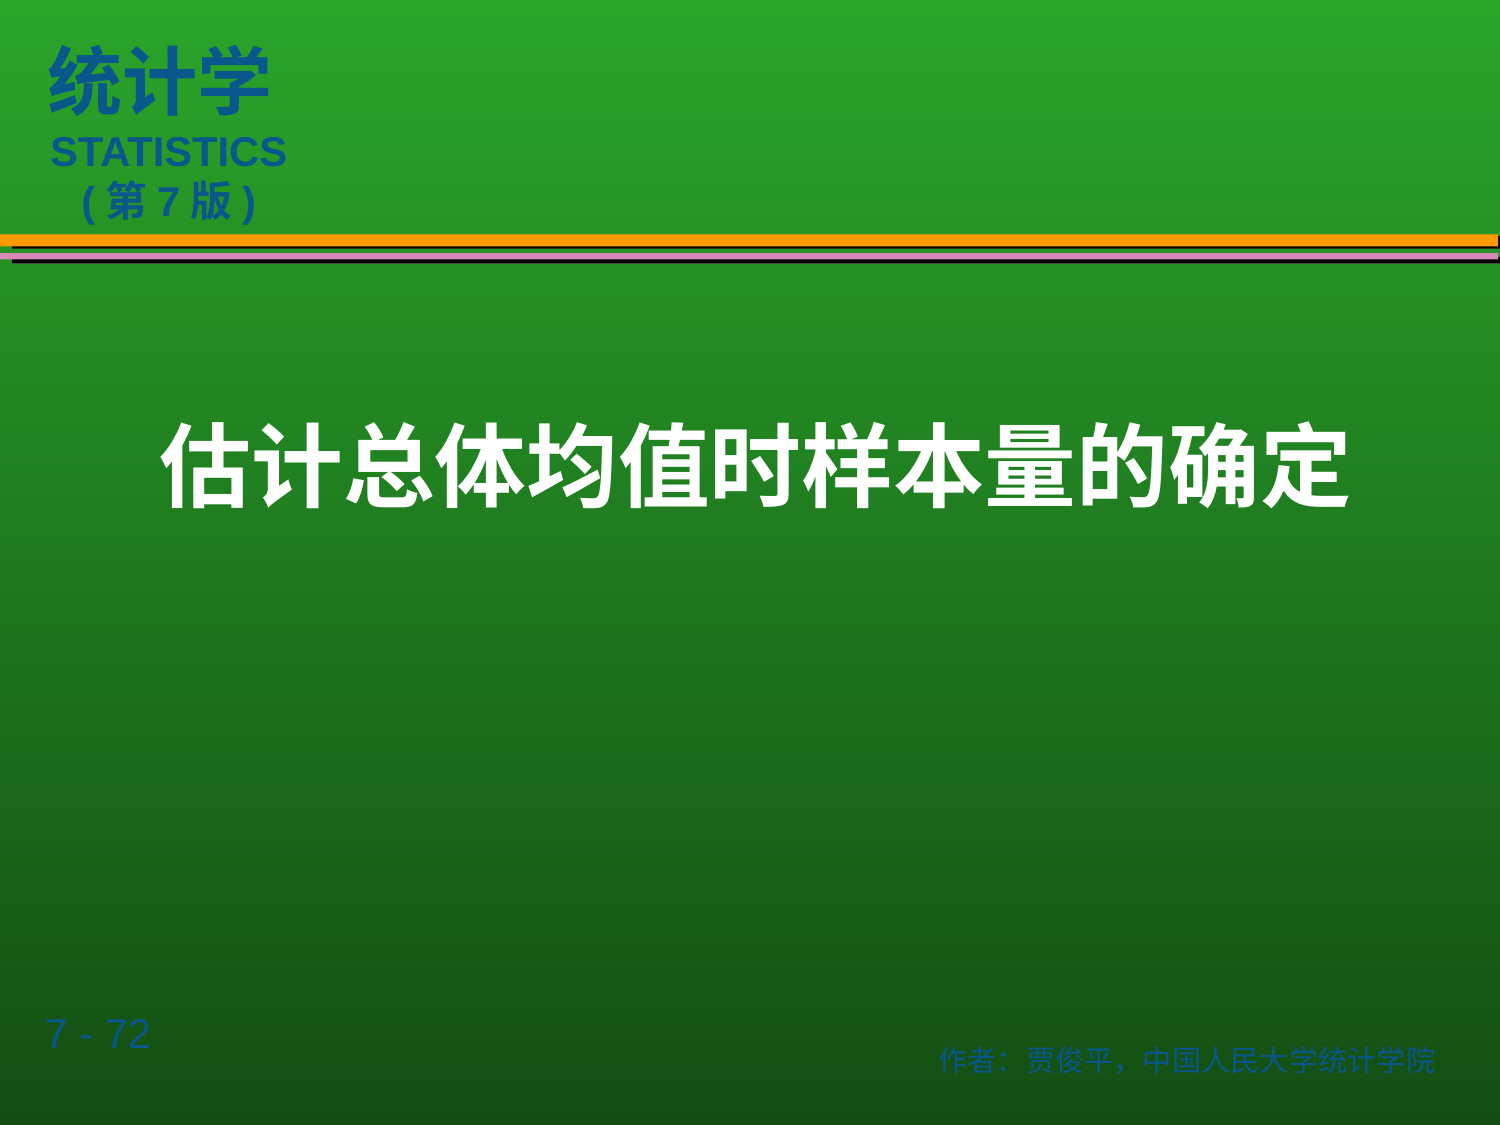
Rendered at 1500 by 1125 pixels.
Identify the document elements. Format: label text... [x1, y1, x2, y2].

title 估计总体均值时样本量的确定 [87, 375, 1425, 563]
